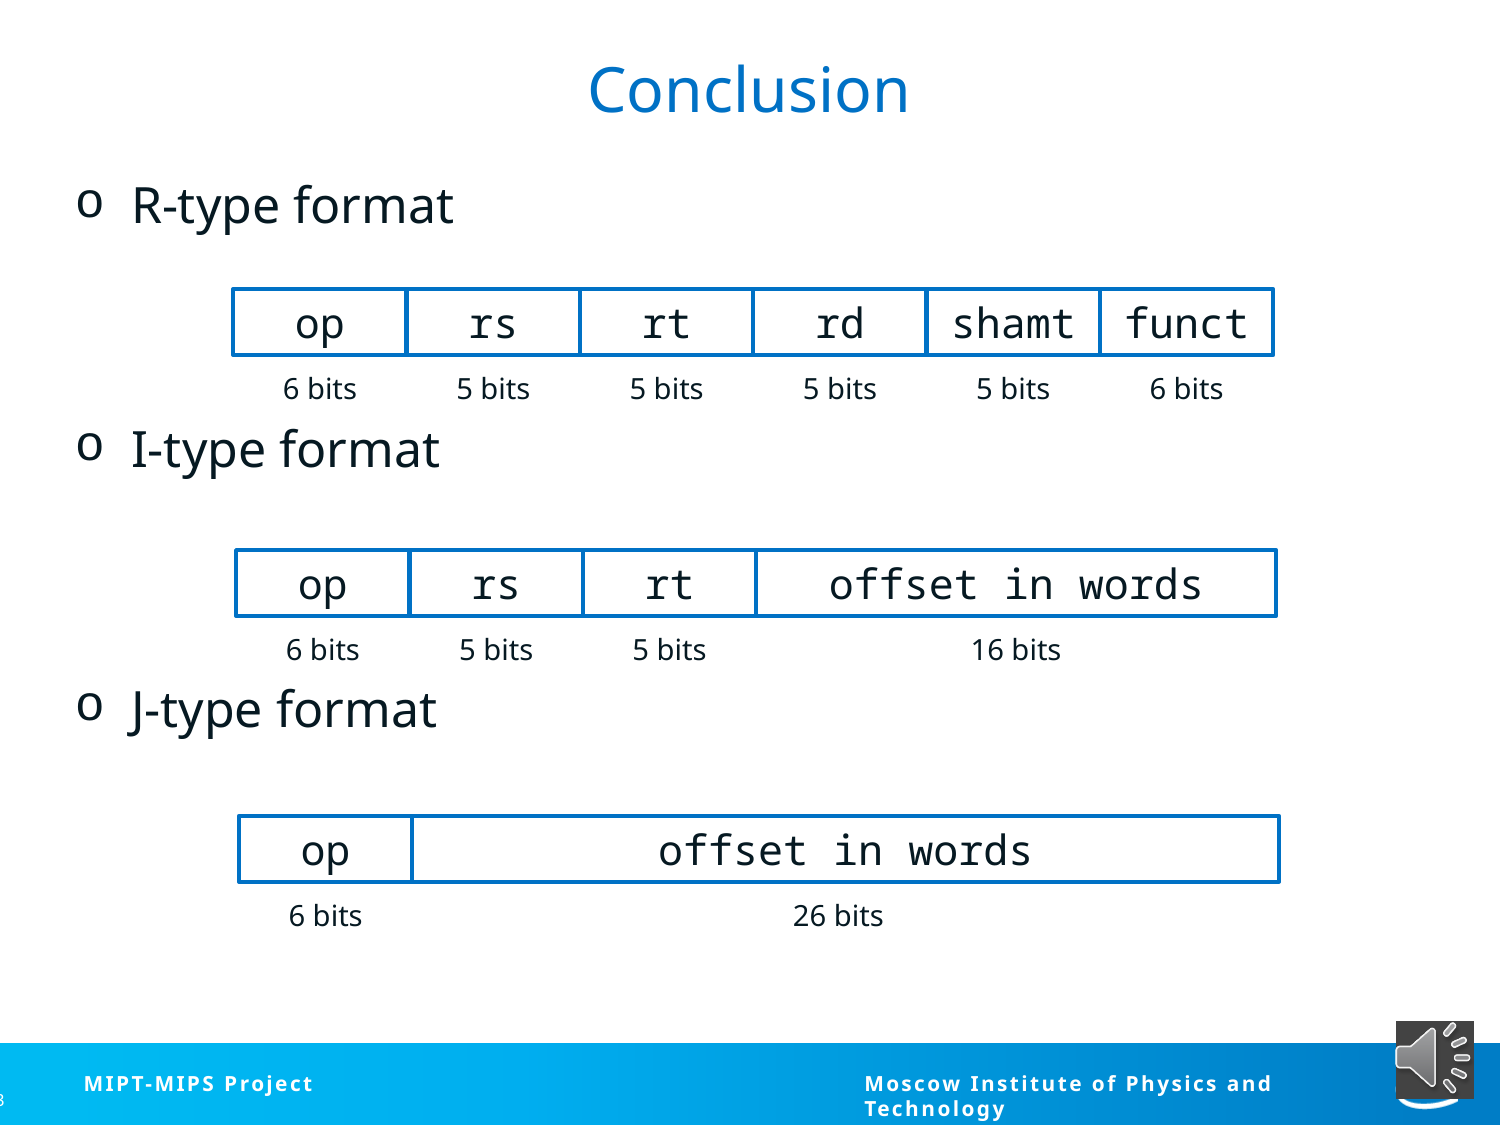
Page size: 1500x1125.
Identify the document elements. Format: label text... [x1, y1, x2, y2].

picture [1245, 1083, 1252, 1125]
list R-type format I-type format J-type format [74, 173, 1425, 1011]
picture [1307, 1043, 1314, 1125]
picture [1324, 1019, 1500, 1125]
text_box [233, 288, 1274, 421]
picture [1289, 1043, 1296, 1125]
title Conclusion [74, 24, 1425, 171]
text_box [235, 549, 1277, 682]
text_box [238, 815, 1280, 948]
picture [1245, 1043, 1252, 1081]
